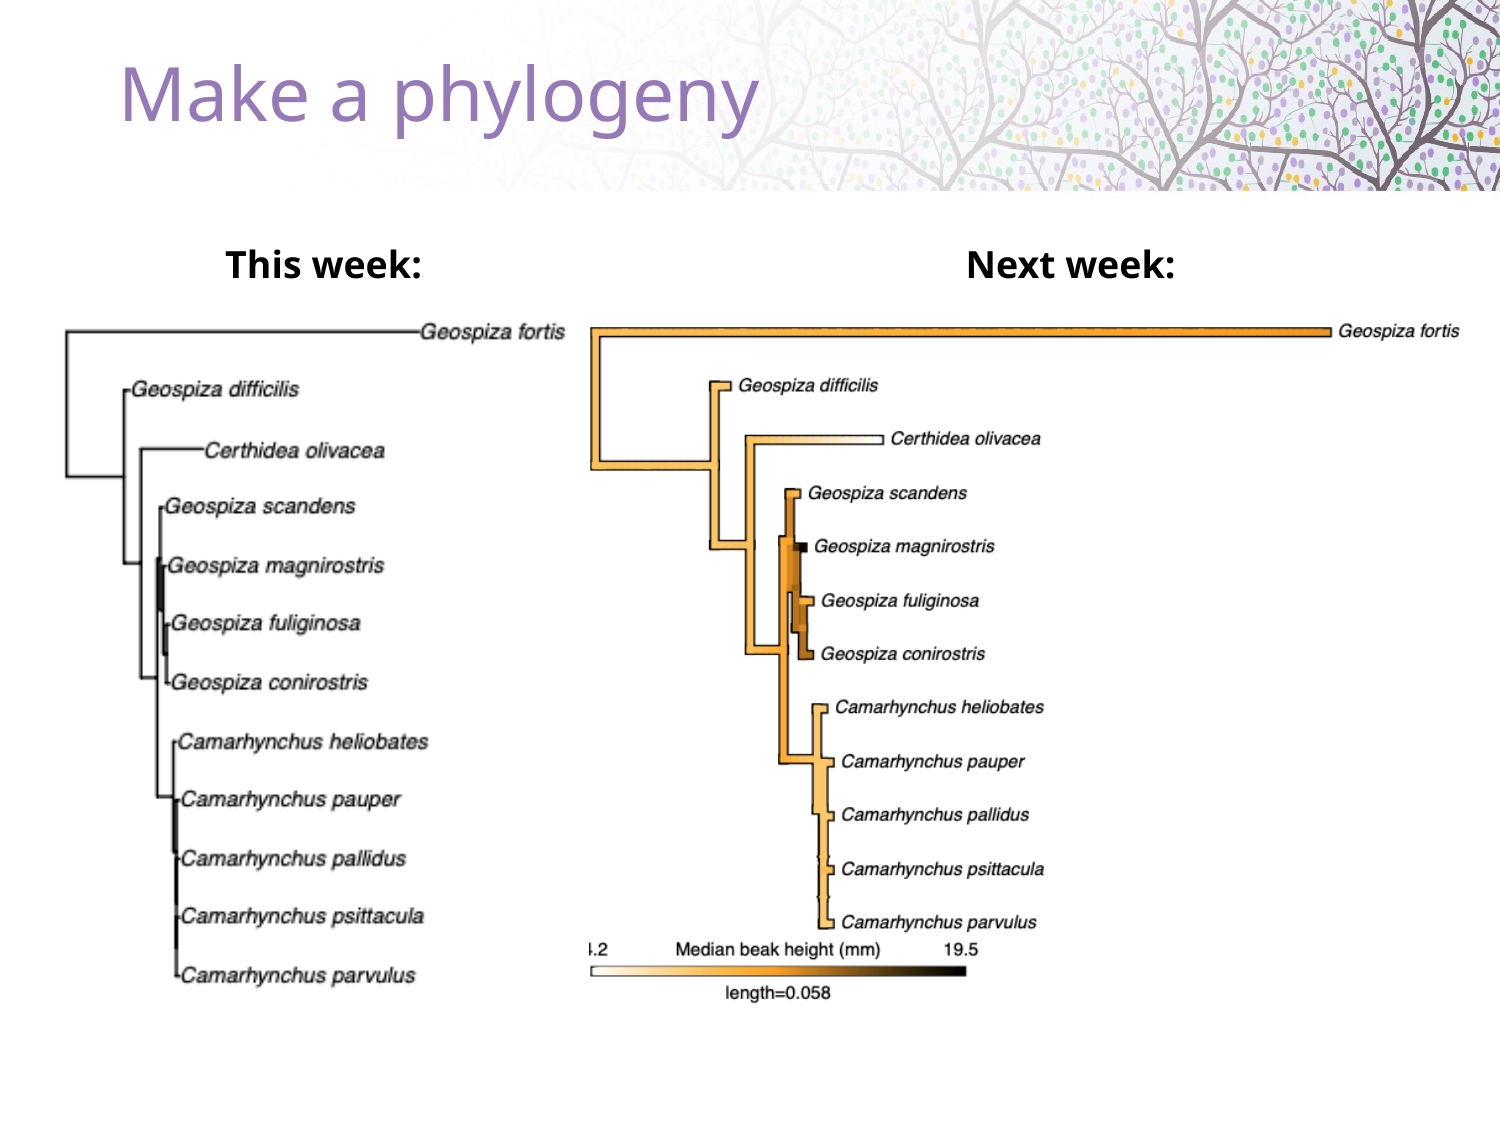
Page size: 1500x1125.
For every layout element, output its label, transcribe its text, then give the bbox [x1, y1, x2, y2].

text_box Next week: [950, 233, 1191, 294]
picture [0, 0, 1500, 1125]
title Make a phylogeny [103, 3, 1397, 191]
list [561, 305, 1476, 1021]
text_box This week: [210, 233, 438, 294]
